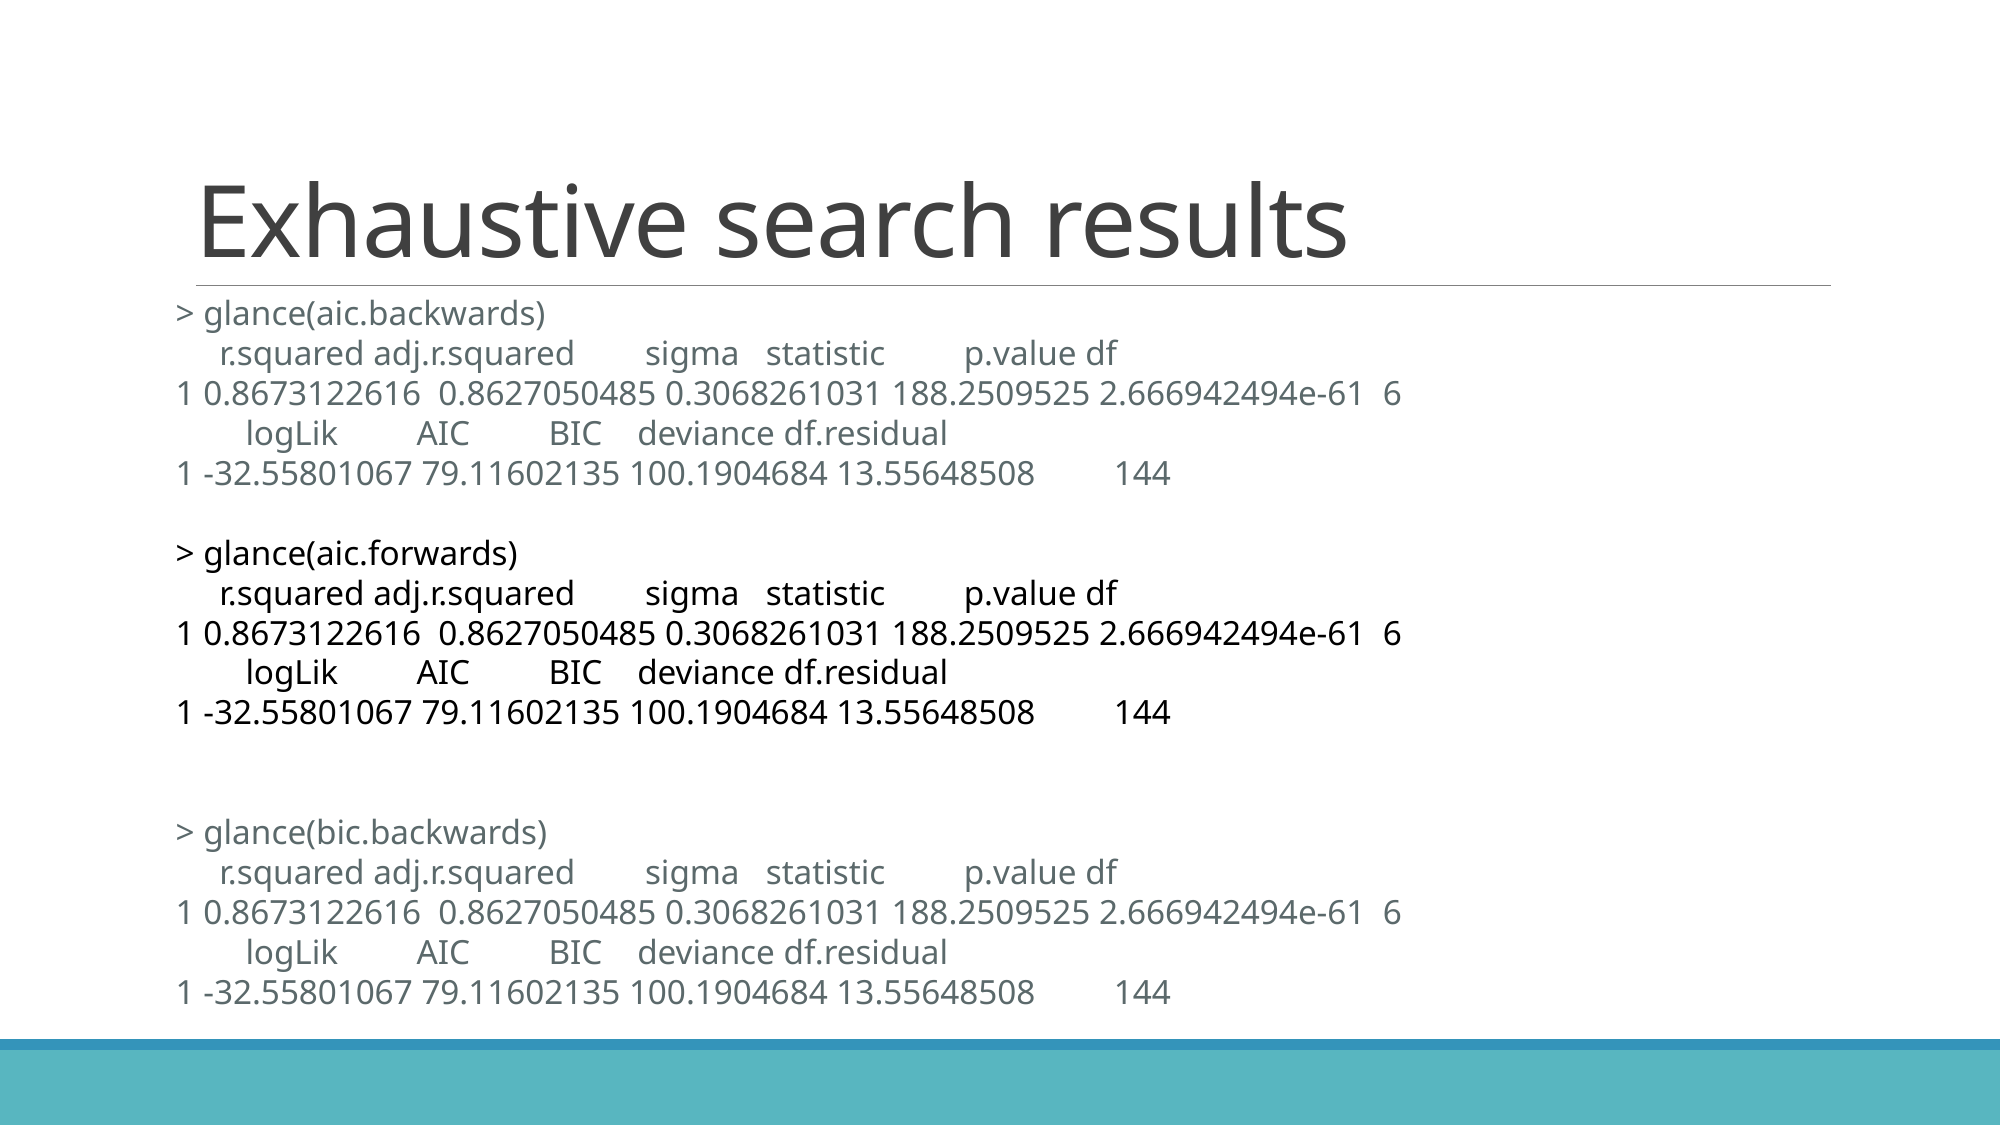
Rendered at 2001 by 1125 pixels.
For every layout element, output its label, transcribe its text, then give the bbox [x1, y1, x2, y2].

text_box > glance(aic.backwards) r.squared adj.r.squared sigma statistic p.value df 1 0.8673122616 0.8627050485 0.3068261031 188.2509525 2.666942494e-61 6 logLik AIC BIC deviance df.residual 1 -32.55801067 79.11602135 100.1904684 13.55648508 144 > glance(aic.forwards) r.squared adj.r.squared sigma statistic p.value df 1 0.8673122616 0.8627050485 0.3068261031 188.2509525 2.666942494e-61 6 logLik AIC BIC deviance df.residual 1 -32.55801067 79.11602135 100.1904684 13.55648508 144 > glance(bic.backwards) r.squared adj.r.squared sigma statistic p.value df 1 0.8673122616 0.8627050485 0.3068261031 188.2509525 2.666942494e-61 6 logLik AIC BIC deviance df.residual 1 -32.55801067 79.11602135 100.1904684 13.55648508 144 [160, 284, 2000, 1019]
title Exhaustive search results [180, 47, 1830, 284]
